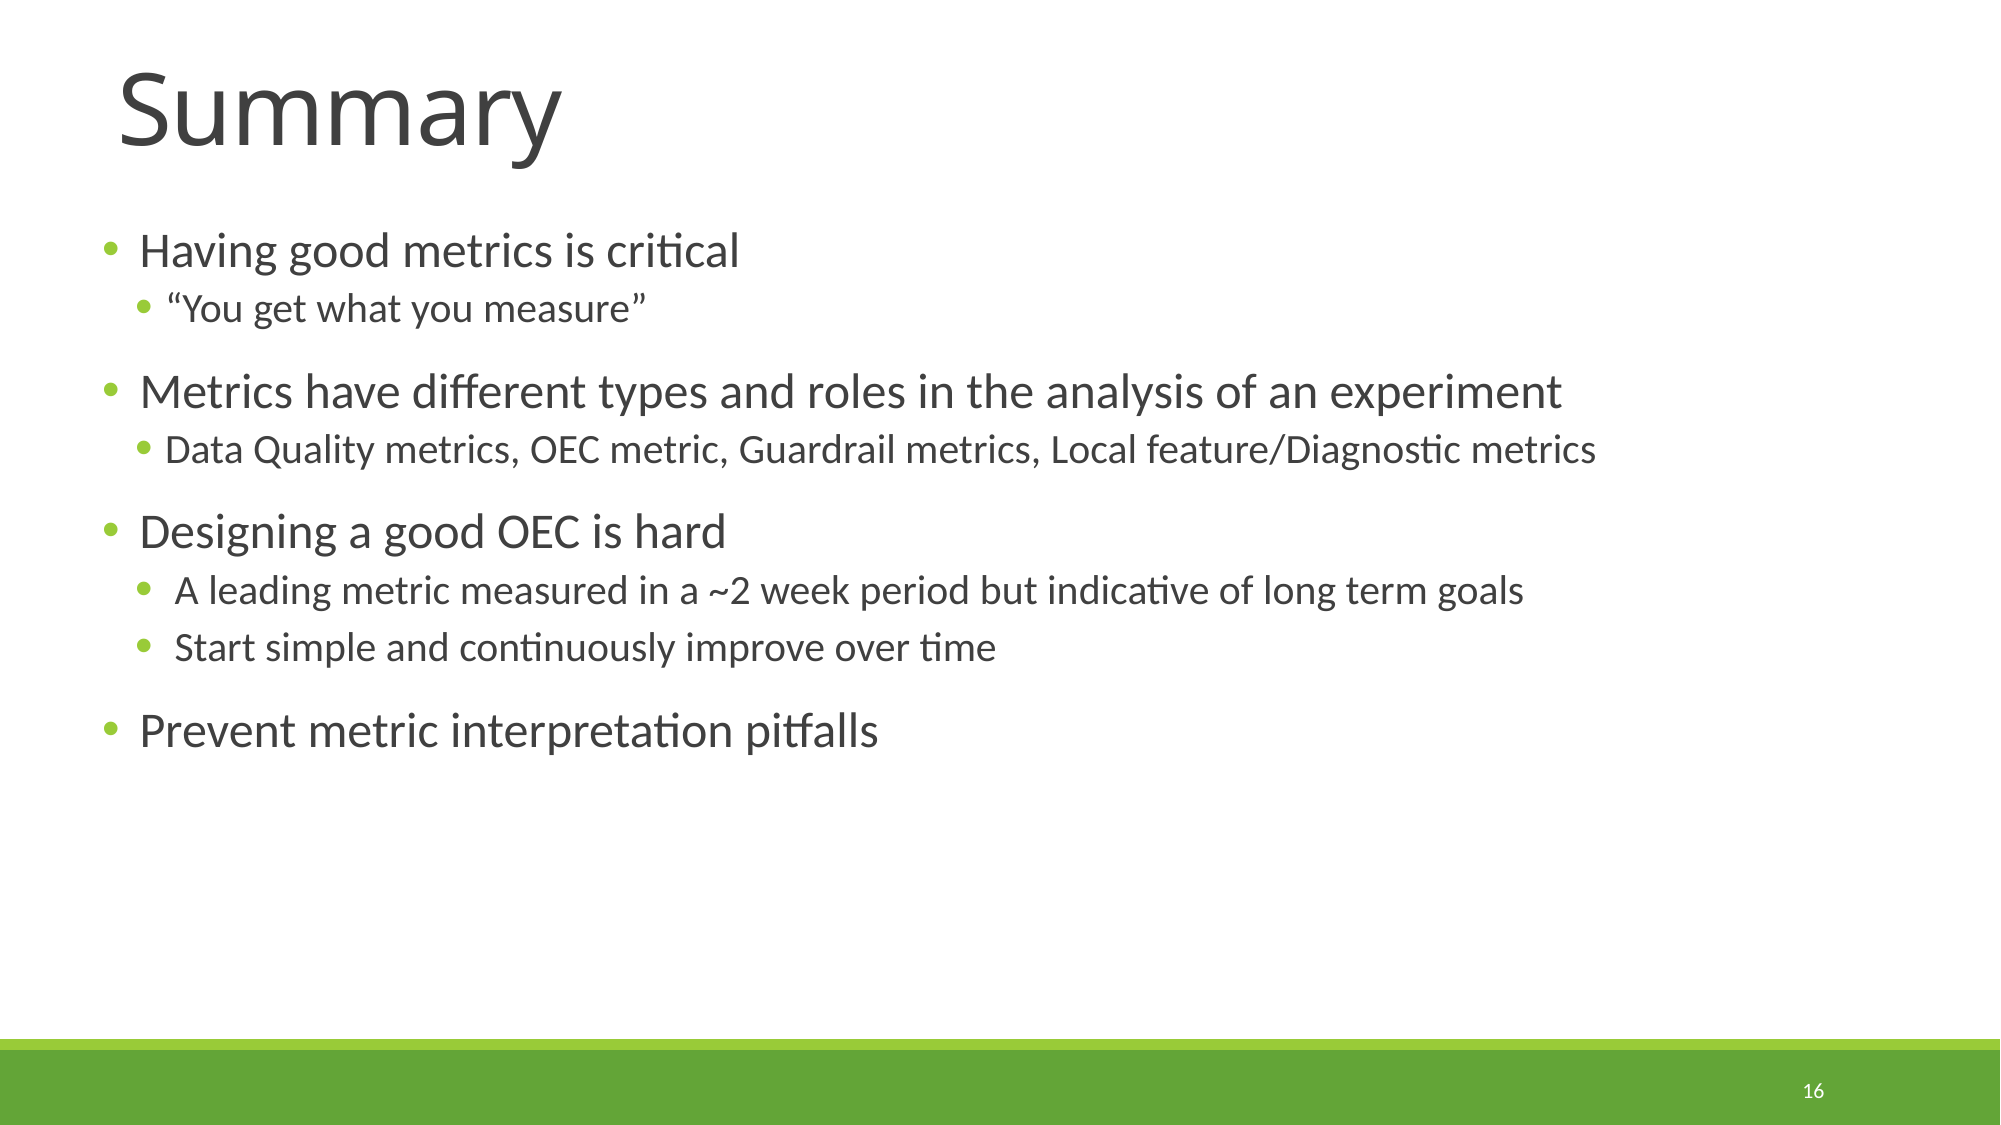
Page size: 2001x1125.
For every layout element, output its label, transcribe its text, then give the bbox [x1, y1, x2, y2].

list Having good metrics is critical “You get what you measure” Metrics have different types and roles in the analysis of an experiment Data Quality metrics, OEC metric, Guardrail metrics, Local feature/Diagnostic metrics Designing a good OEC is hard A leading metric measured in a ~2 week period but indicative of long term goals Start simple and continuously improve over time Prevent metric interpretation pitfalls [102, 216, 1944, 992]
slide_number 16 [1624, 1059, 1840, 1120]
title Summary [102, 47, 1944, 174]
